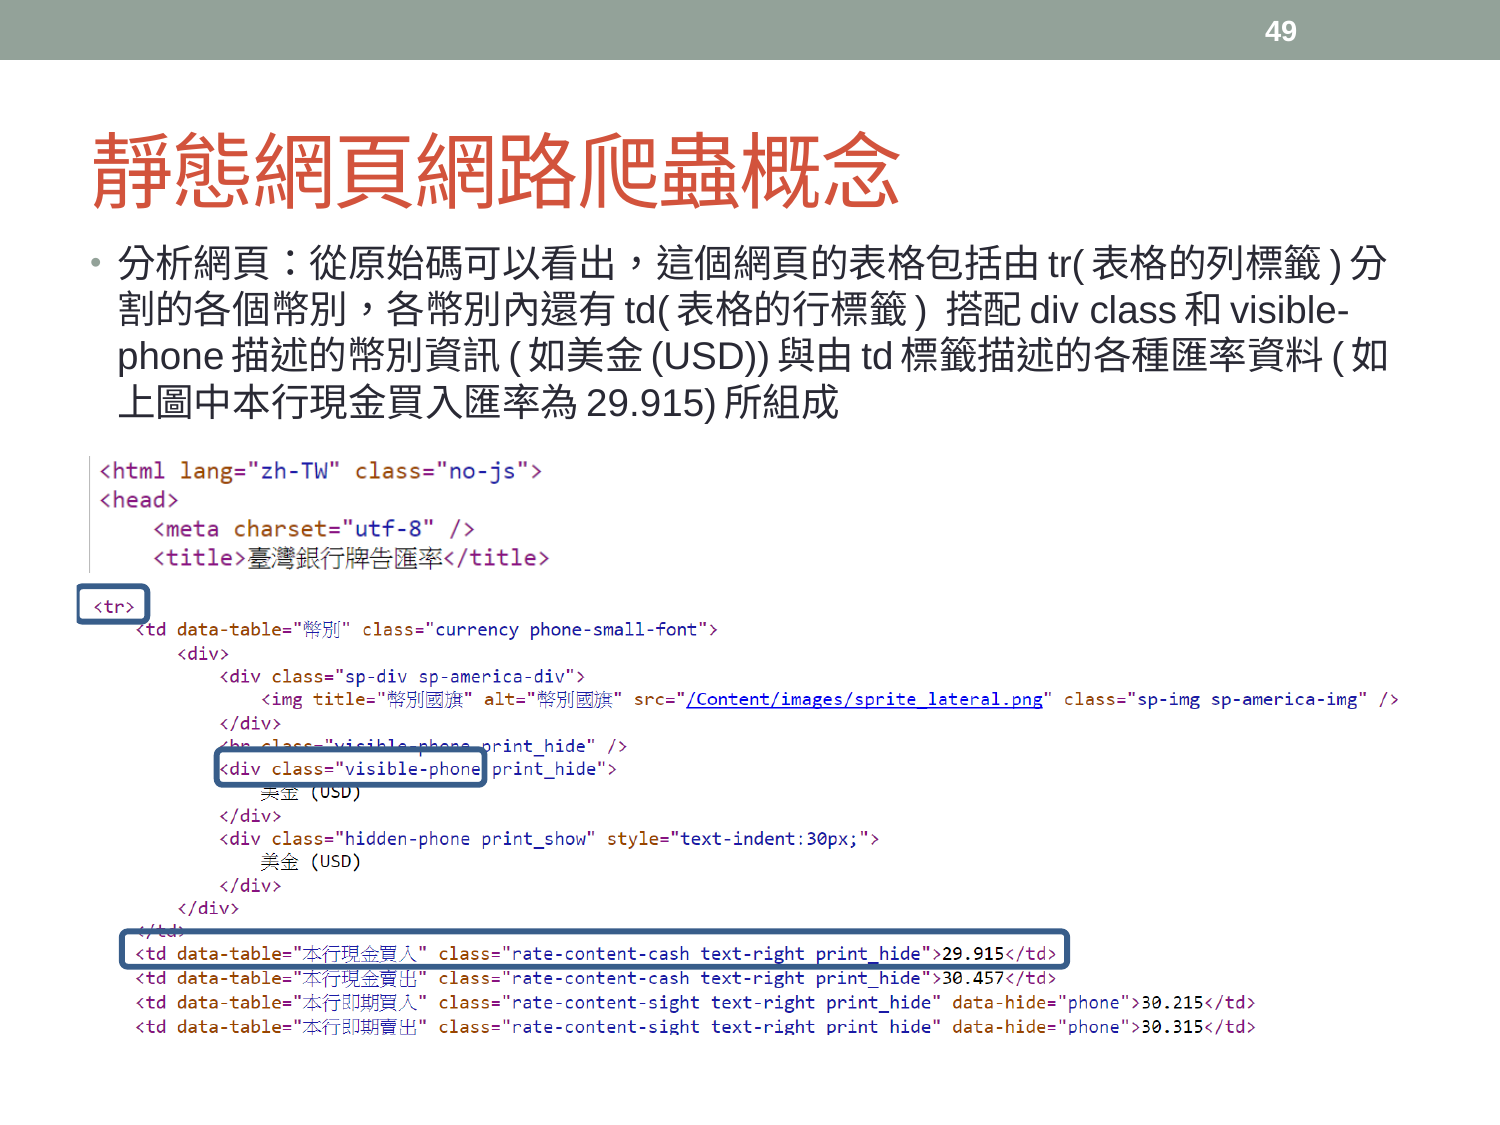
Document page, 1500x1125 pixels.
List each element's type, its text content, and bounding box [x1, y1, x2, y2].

list 分析網頁：從原始碼可以看出，這個網頁的表格包括由tr(表格的列標籤)分割的各個幣別，各幣別內還有td(表格的行標籤) 搭配div class和visible-phone描述的幣別資訊(如美金(USD))與由td標籤描述的各種匯率資料(如上圖中本行現金買入匯率為29.915)所組成 [75, 231, 1425, 433]
slide_number 49 [1250, 3, 1425, 57]
picture [76, 455, 1497, 1036]
title 靜態網頁網路爬蟲概念 [75, 87, 1425, 231]
